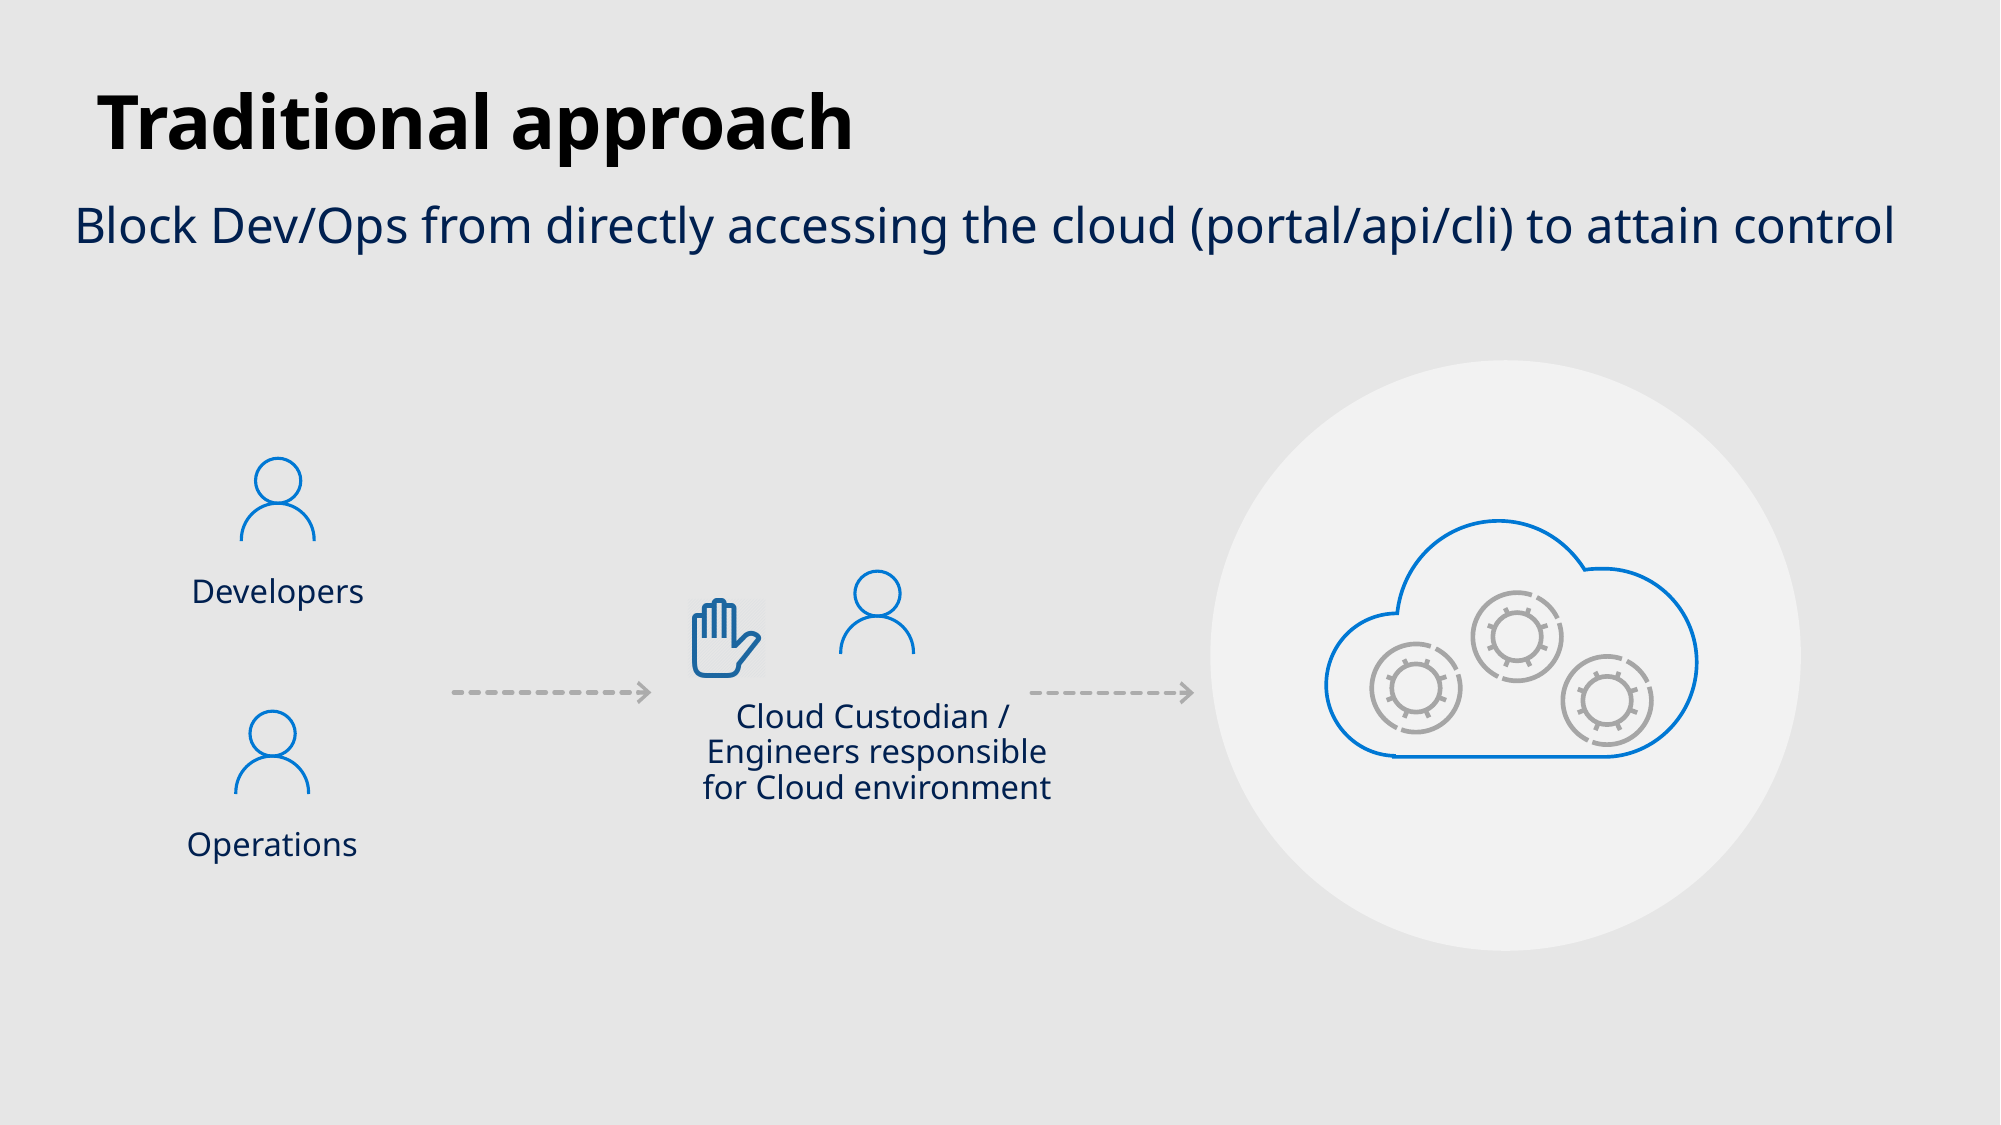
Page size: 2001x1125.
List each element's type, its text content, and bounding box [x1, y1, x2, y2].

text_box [1210, 359, 1802, 951]
text_box [241, 458, 315, 540]
text_box Developers [142, 575, 414, 612]
text_box Cloud Custodian / Engineers responsible for Cloud environment [701, 700, 1053, 807]
title Traditional approach [96, 75, 1904, 166]
text_box Block Dev/Ops from directly accessing the cloud (portal/api/cli) to attain control [45, 177, 1938, 278]
text_box [840, 571, 914, 653]
text_box [235, 711, 309, 793]
picture [687, 598, 767, 678]
text_box Operations [136, 828, 408, 865]
